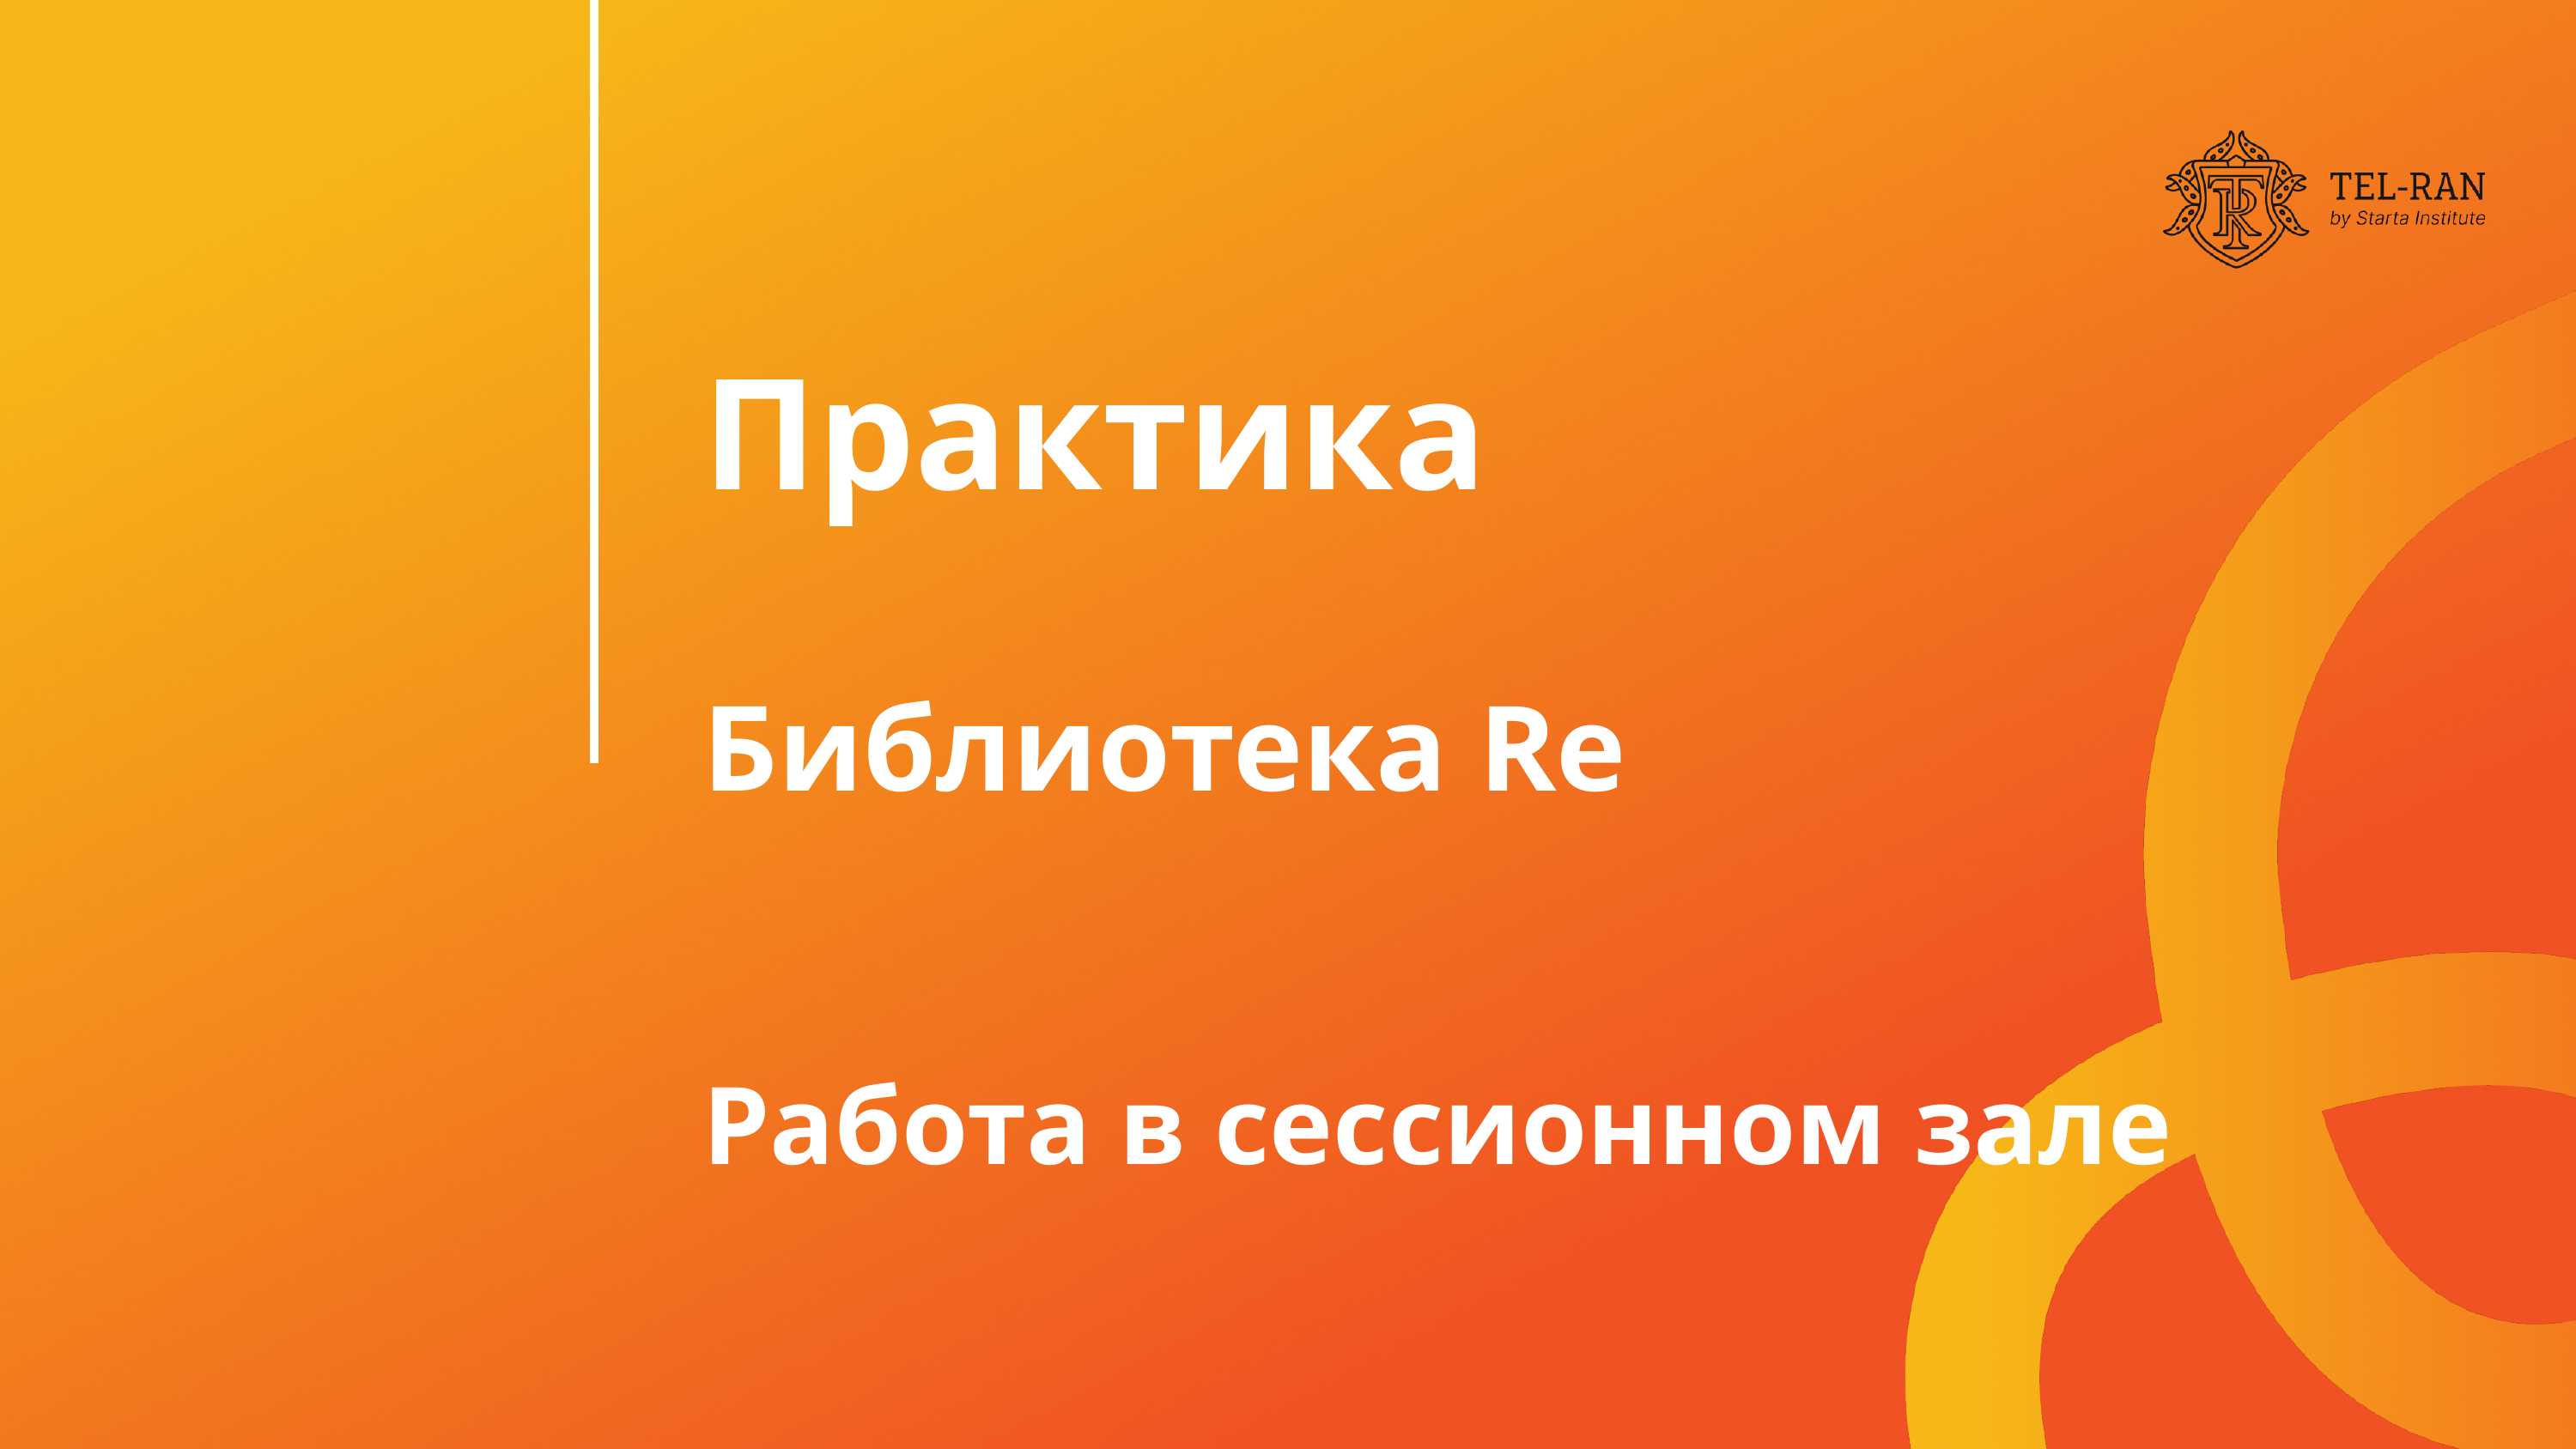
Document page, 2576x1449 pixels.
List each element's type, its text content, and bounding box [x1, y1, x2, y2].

picture [1905, 0, 2576, 1449]
picture [0, 0, 1905, 1449]
text_box Практика Библиотека Re Работа в сессионном зале [702, 357, 2339, 1005]
